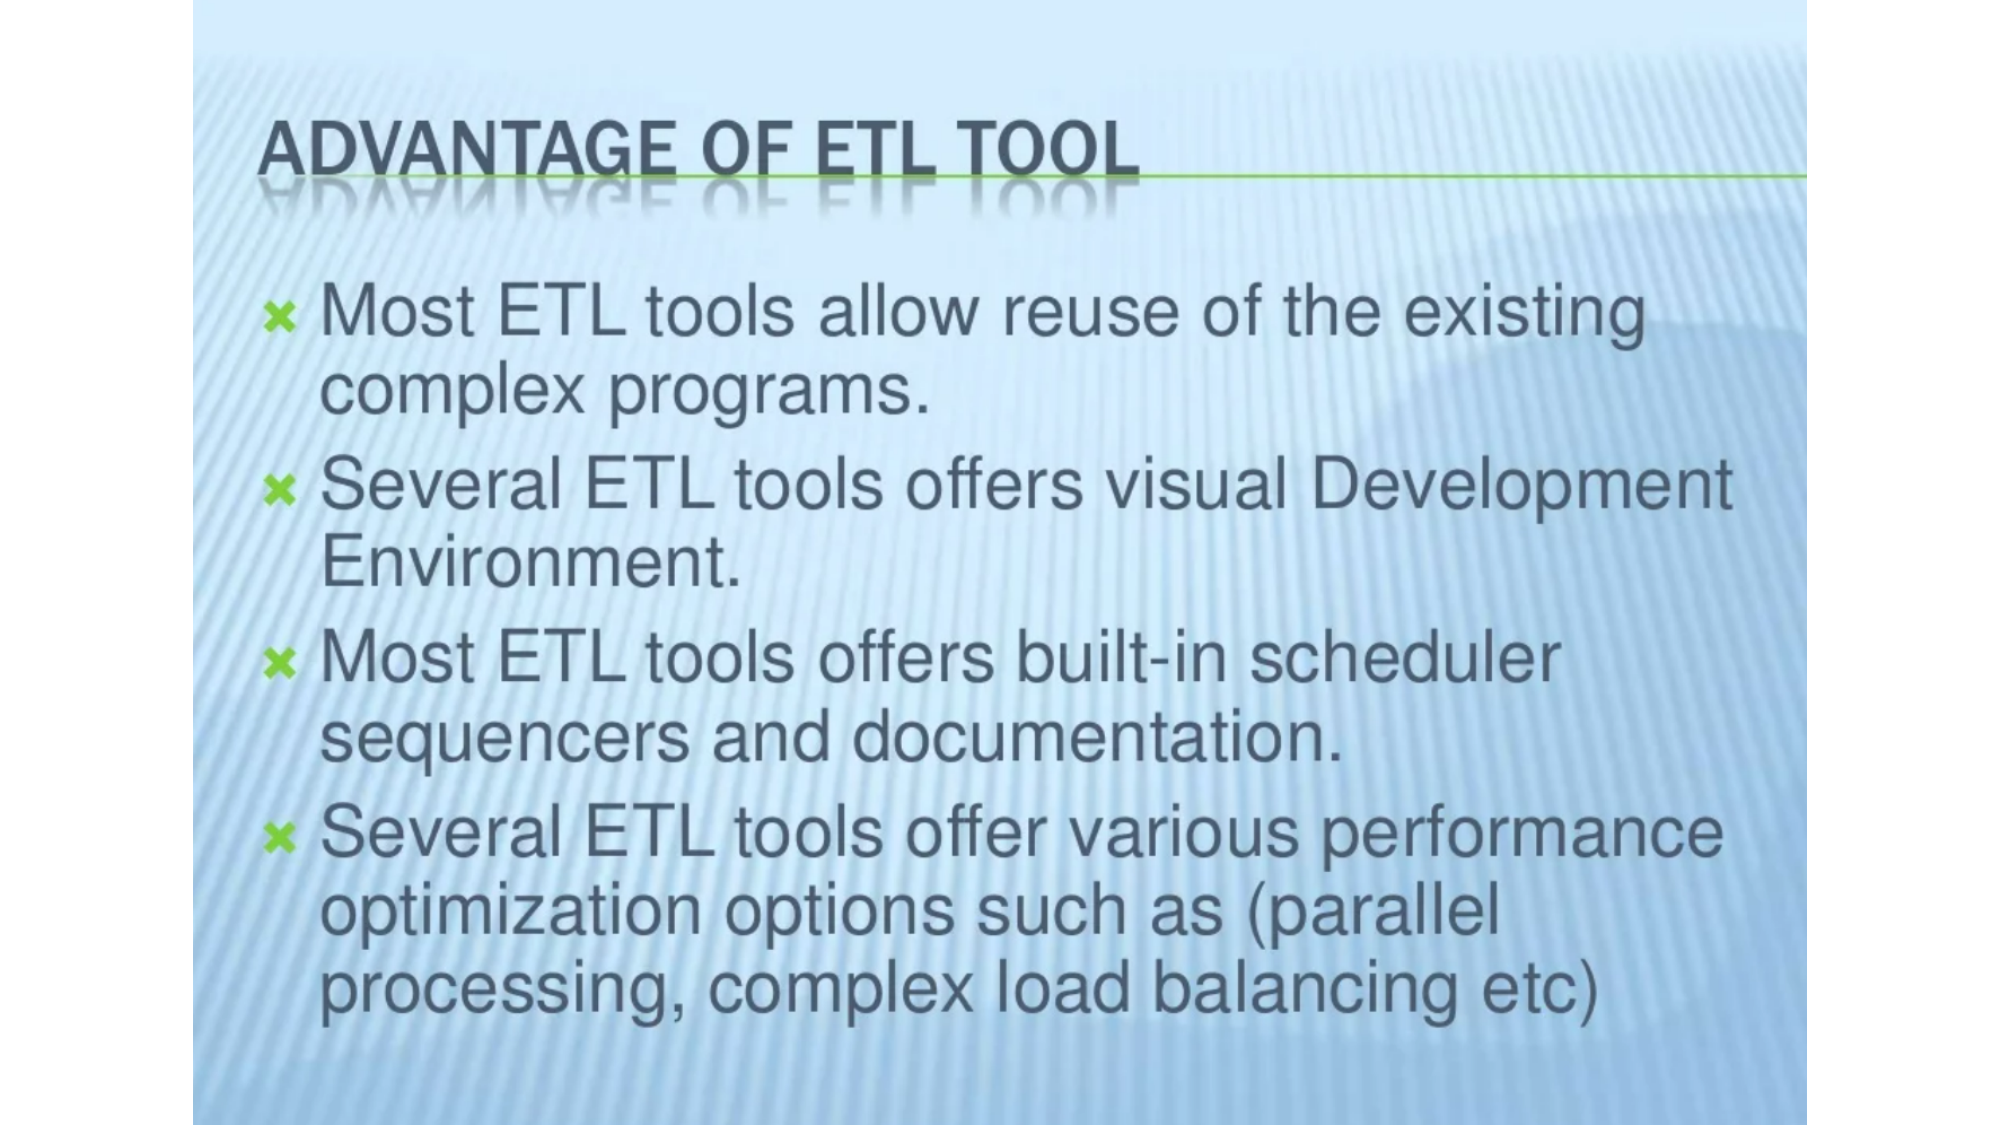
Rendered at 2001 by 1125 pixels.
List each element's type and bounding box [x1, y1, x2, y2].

picture [193, 0, 1807, 1125]
